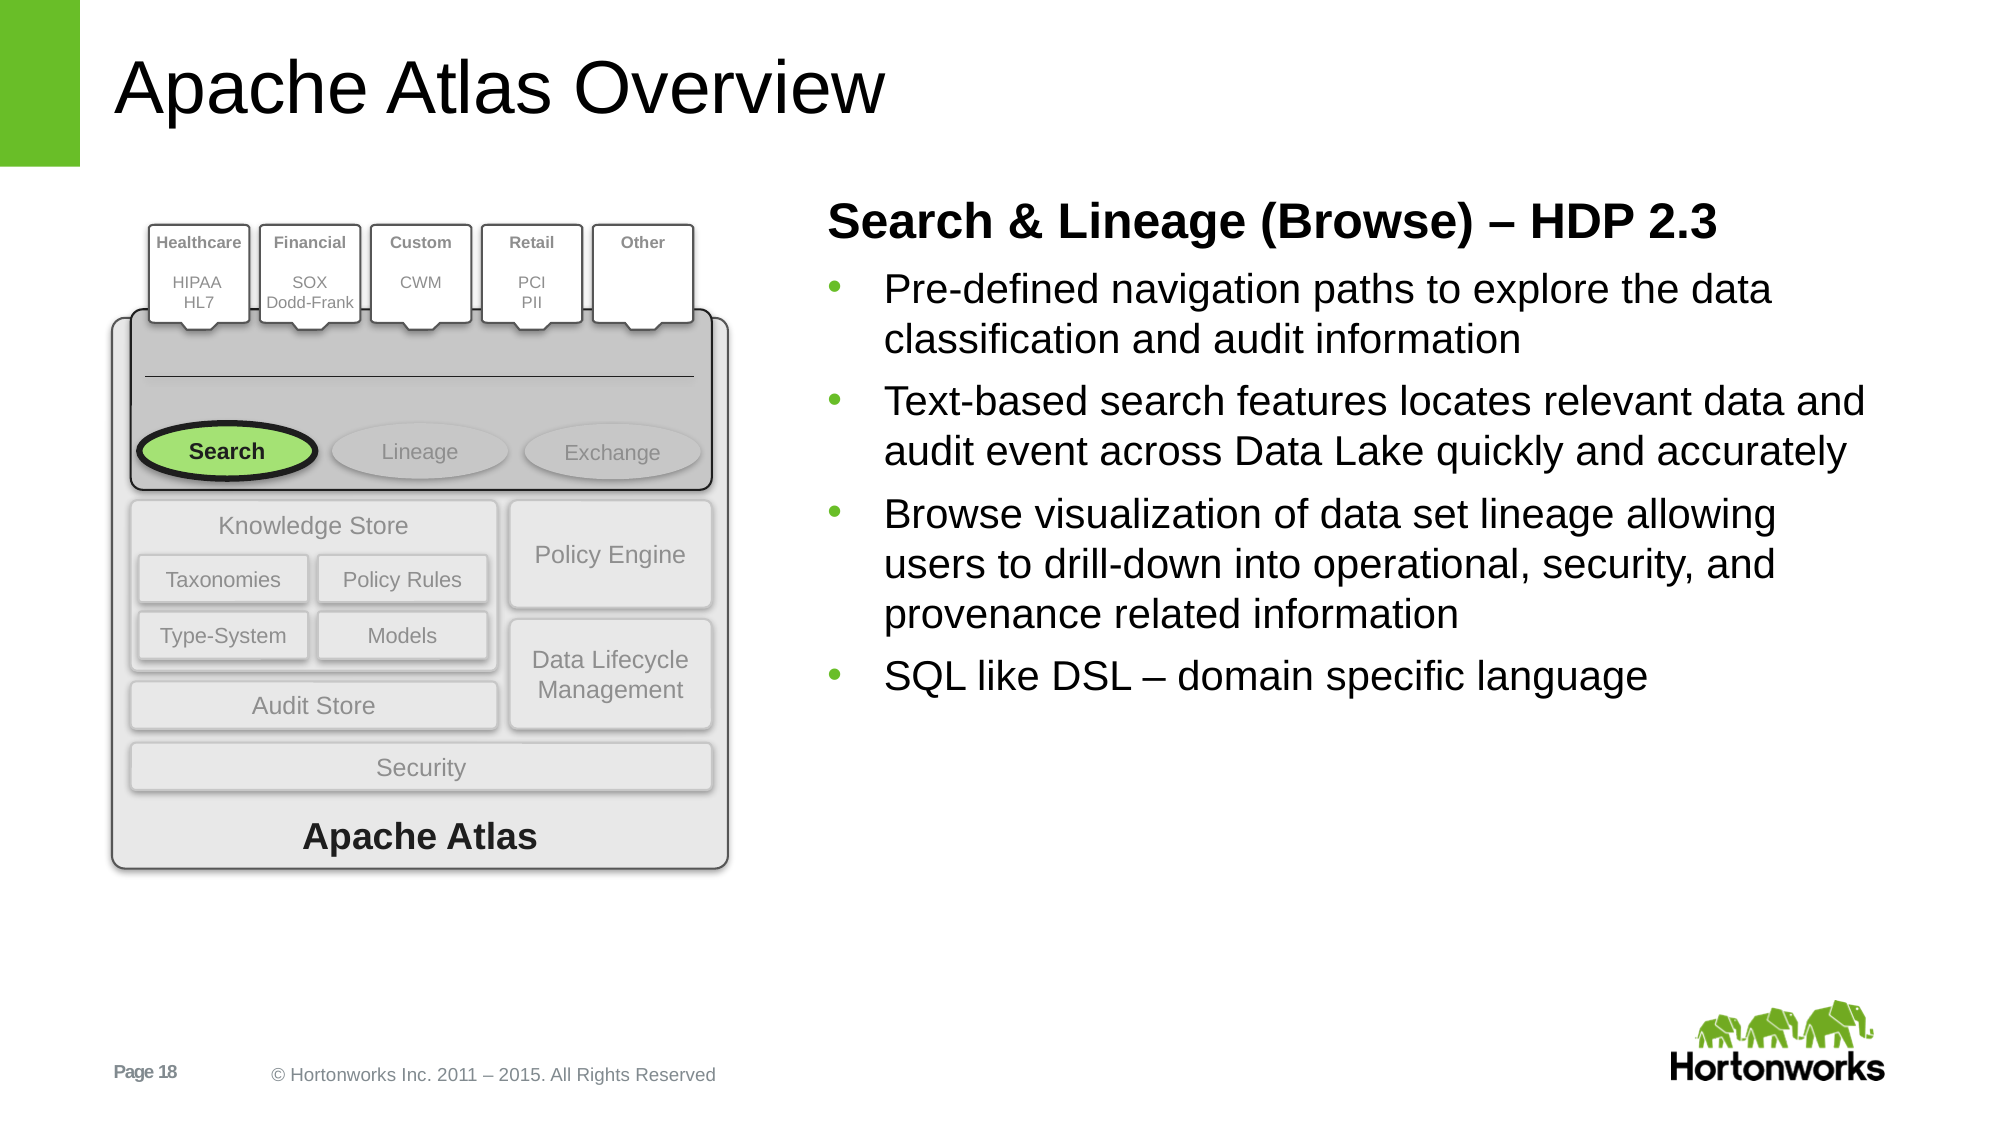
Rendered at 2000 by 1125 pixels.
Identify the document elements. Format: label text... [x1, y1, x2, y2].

text_box Policy Rules [317, 554, 489, 603]
text_box Models [317, 611, 489, 660]
text_box Exchange [523, 423, 702, 480]
text_box Knowledge Store [127, 497, 501, 674]
picture [1671, 1000, 1885, 1081]
text_box Retail PCI PII [481, 223, 584, 331]
text_box Financial SOX Dodd-Frank [259, 223, 362, 331]
text_box Type-System [137, 611, 310, 660]
text_box Other [592, 223, 695, 331]
list Search & Lineage (Browse) – HDP 2.3 Pre-defined navigation paths to explore the data classification and audit information Text-based search features locates relevant data and audit event across Data Lake quickly and accurately Browse visualization of data set lineage allowing users to drill-down into operational, security, and provenance related information SQL like DSL – domain specific language [812, 181, 1900, 995]
text_box Security [127, 739, 715, 794]
text_box Custom CWM [370, 223, 473, 331]
text_box Healthcare HIPAA HL7 [148, 223, 251, 331]
title Apache Atlas Overview [99, 0, 1900, 167]
text_box Apache Atlas [108, 314, 732, 872]
text_box Lineage [331, 422, 509, 480]
text_box Taxonomies [137, 554, 310, 603]
text_box Policy Engine [506, 497, 715, 611]
text_box Audit Store [127, 678, 501, 732]
text_box REST API Services [127, 306, 715, 493]
text_box Search [138, 422, 317, 480]
text_box Data Lifecycle Management [506, 615, 715, 732]
